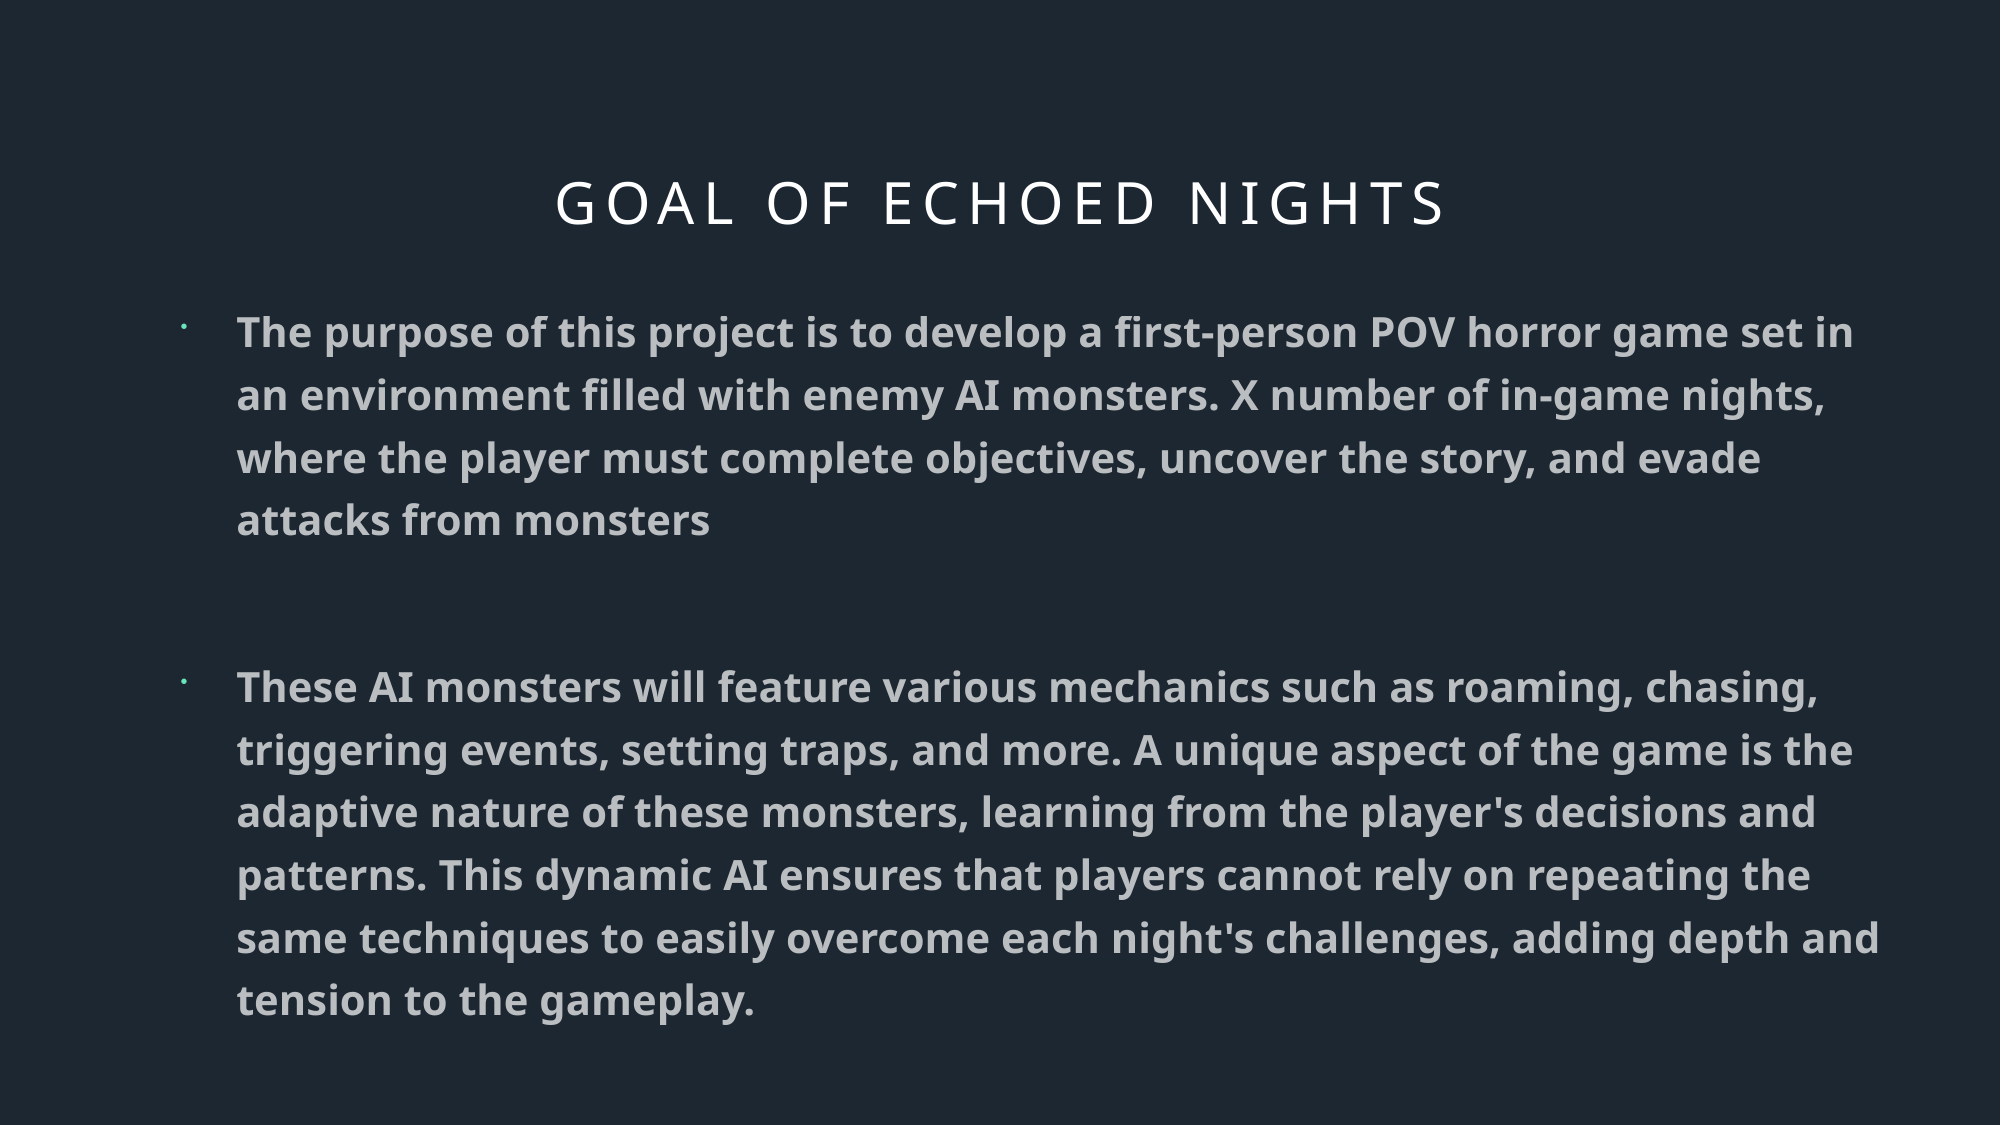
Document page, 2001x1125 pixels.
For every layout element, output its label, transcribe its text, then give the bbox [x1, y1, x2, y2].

title Goal of Echoed Nights [177, 165, 1822, 274]
list The purpose of this project is to develop a first-person POV horror game set in an environment filled with enemy AI monsters. X number of in-game nights, where the player must complete objectives, uncover the story, and evade attacks from monsters These AI monsters will feature various mechanics such as roaming, chasing, triggering events, setting traps, and more. A unique aspect of the game is the adaptive nature of these monsters, learning from the player's decisions and patterns. This dynamic AI ensures that players cannot rely on repeating the same techniques to easily overcome each night's challenges, adding depth and tension to the gameplay. [177, 293, 1903, 1050]
